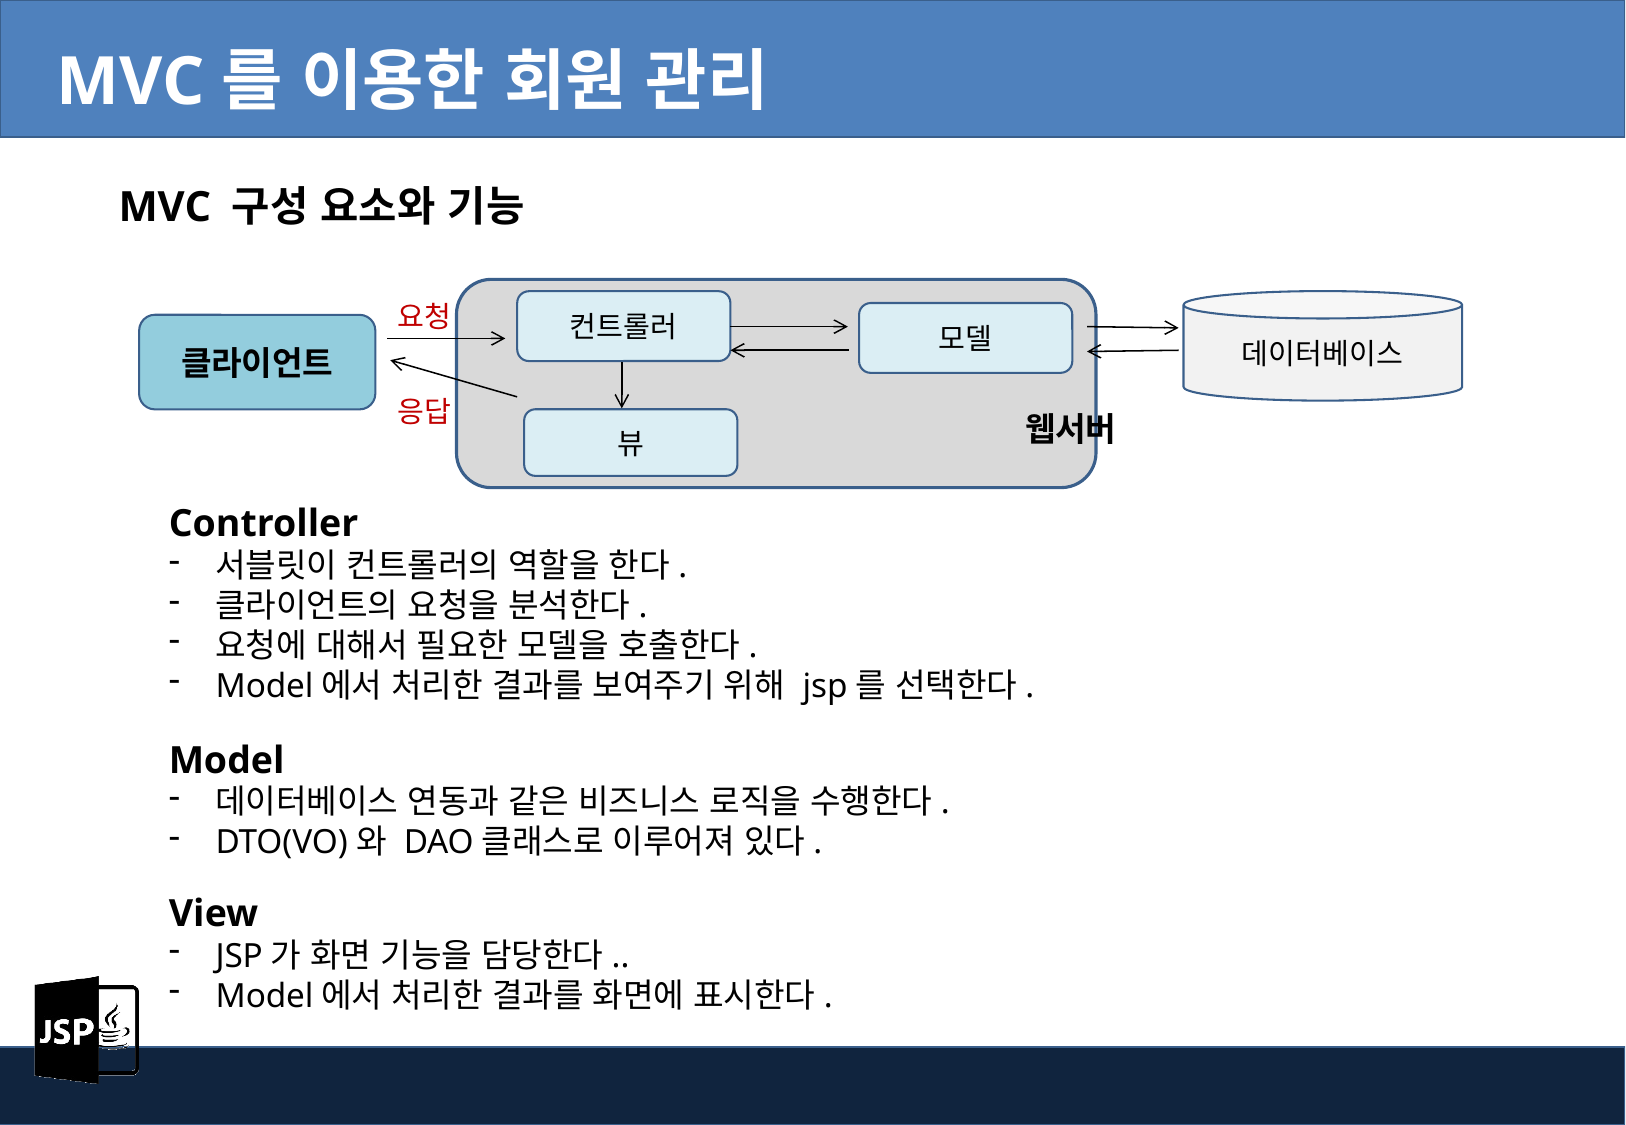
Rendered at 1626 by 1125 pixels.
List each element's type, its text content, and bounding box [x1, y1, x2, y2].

text_box 모델 [856, 300, 1075, 375]
text_box 뷰 [522, 407, 740, 478]
text_box Model 데이터베이스 연동과 같은 비즈니스 로직을 수행한다. DTO(VO)와 DAO클래스로 이루어져 있다. [153, 728, 1513, 868]
text_box MVC를 이용한 회원 관리 [24, 7, 859, 148]
text_box 웹서버 [1010, 400, 1164, 456]
text_box 응답 [382, 386, 501, 436]
text_box 컨트롤러 [515, 289, 733, 364]
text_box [389, 359, 518, 398]
text_box View JSP가 화면 기능을 담당한다.. Model에서 처리한 결과를 화면에 표시한다. [153, 881, 1513, 1022]
text_box Controller 서블릿이 컨트롤러의 역할을 한다. 클라이언트의 요청을 분석한다. 요청에 대해서 필요한 모델을 호출한다. Model에서 처리한 결과를 보여주기 위해 jsp를 선택한다. [153, 491, 1513, 712]
text_box [0, 0, 834, 138]
text_box [454, 277, 1099, 490]
text_box MVC 구성 요소와 기능 [103, 172, 1581, 238]
text_box 클라이언트 [136, 312, 378, 412]
text_box 데이터베이스 [1181, 288, 1465, 403]
picture [32, 976, 141, 1084]
text_box 요청 [382, 291, 501, 341]
